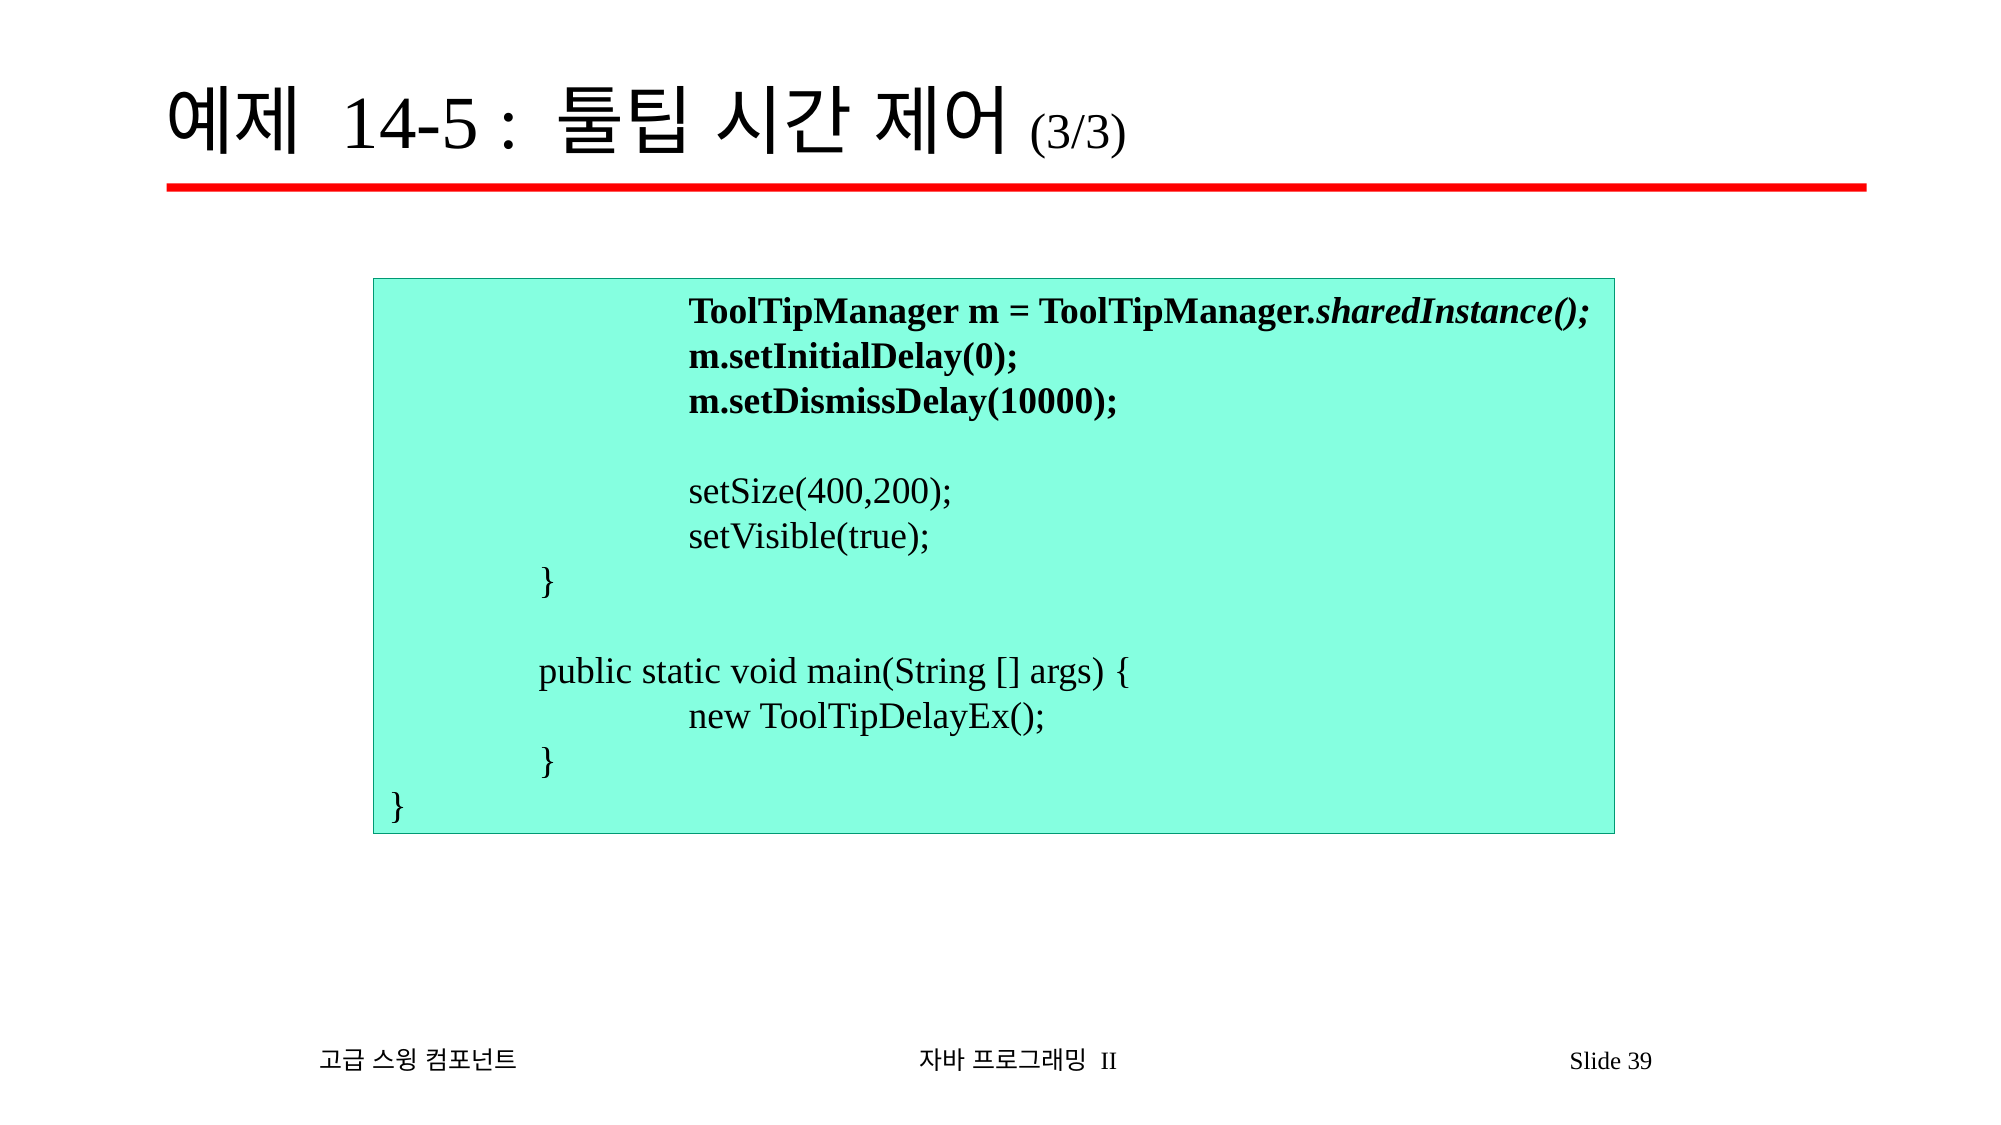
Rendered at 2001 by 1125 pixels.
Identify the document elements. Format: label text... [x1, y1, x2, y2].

title 예제 14-5 : 툴팁 시간 제어(3/3) [150, 50, 1850, 188]
text_box ToolTipManager m = ToolTipManager.sharedInstance(); m.setInitialDelay(0); m.setDismissDelay(10000); setSize(400,200); setVisible(true); } public static void main(String [] args) { new ToolTipDelayEx(); } } [373, 278, 1615, 834]
